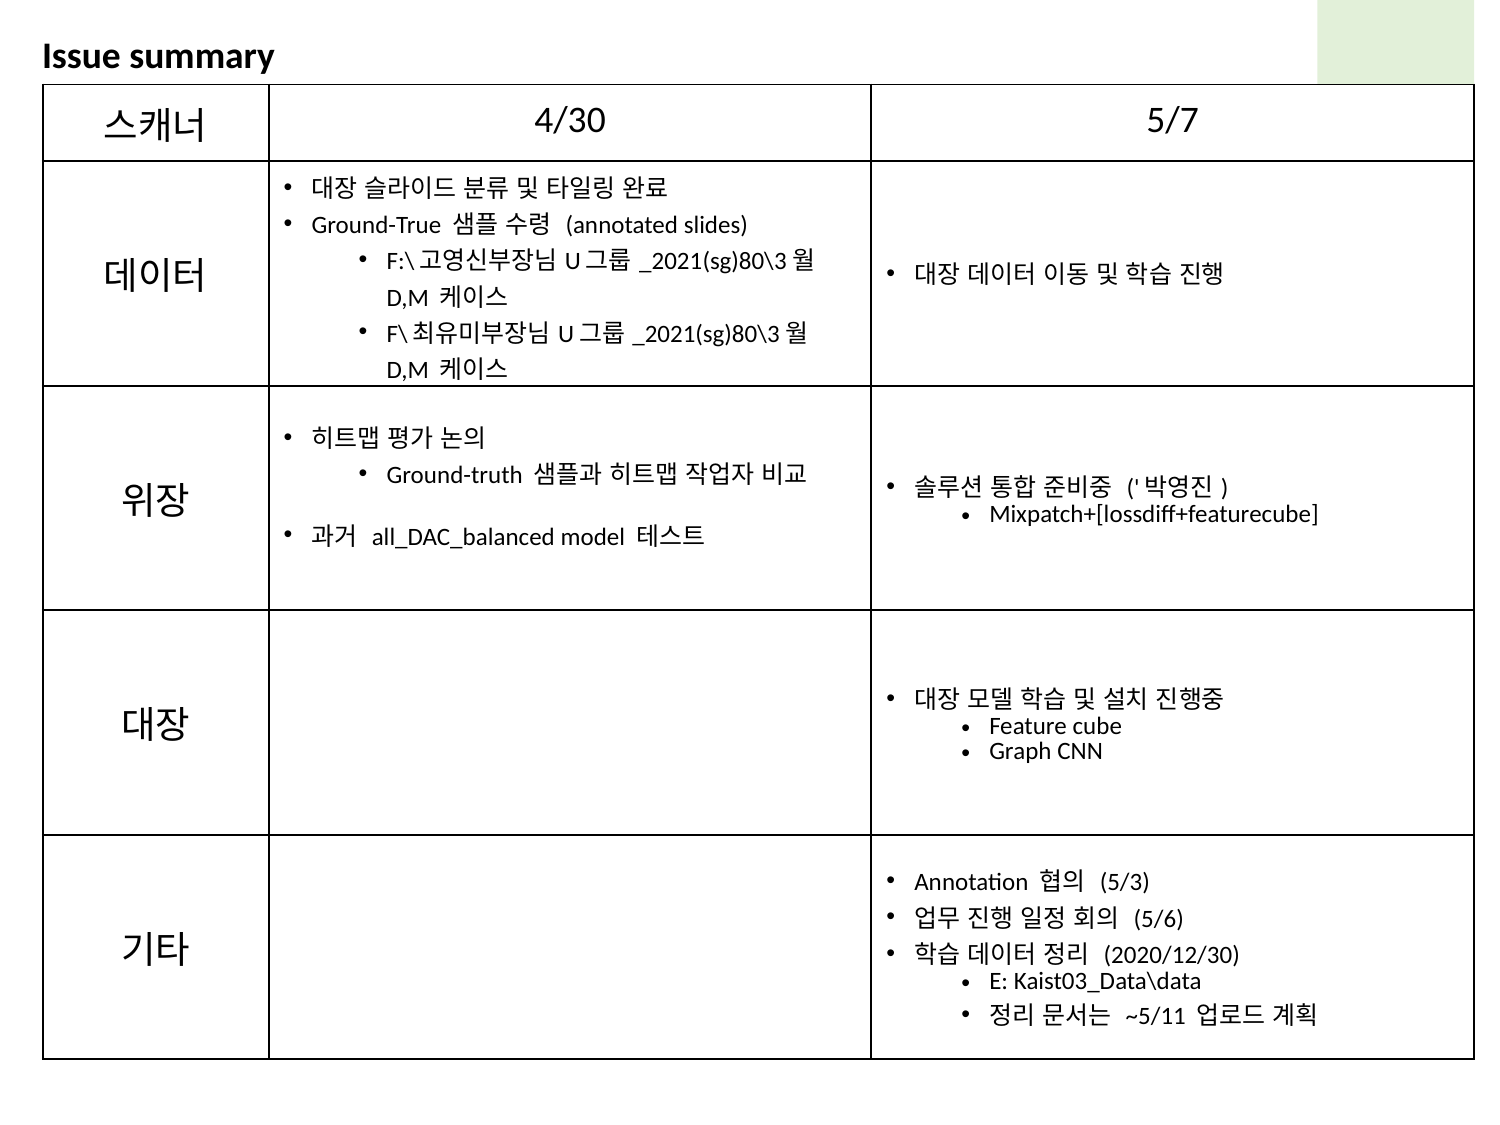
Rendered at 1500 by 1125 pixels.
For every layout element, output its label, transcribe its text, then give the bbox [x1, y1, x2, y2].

table_cell Annotation 협의 (5/3) 업무 진행 일정 회의 (5/6) 학습 데이터 정리 (2020/12/30) E: Kaist03_Data\data 정리 문서는 ~5/11 업로드 계획 [872, 836, 1473, 1058]
table_cell 대장 데이터 이동 및 학습 진행 [872, 162, 1473, 385]
table_header 위장 [44, 387, 268, 609]
text_box [1316, 0, 1475, 84]
table_cell [270, 836, 870, 1058]
text_box Issue summary [27, 23, 497, 84]
table_cell 데이터 [44, 162, 268, 385]
table_header 솔루션 통합 준비중 ('박영진) Mixpatch+[lossdiff+featurecube] [872, 387, 1473, 609]
table_cell 대장 [44, 611, 268, 834]
table_header 5/7 [872, 85, 1473, 160]
table_cell 대장 모델 학습 및 설치 진행중 Feature cube Graph CNN [872, 611, 1473, 834]
table_cell 대장 슬라이드 분류 및 타일링 완료 Ground-True 샘플 수령 (annotated slides) F:\고영신부장님U그룹_2021(sg)80\3월 D,M 케이스 F\최유미부장님U그룹_2021(sg)80\3월 D,M 케이스 [270, 162, 870, 385]
table_header 스캐너 [44, 85, 268, 160]
table_cell 기타 [44, 836, 268, 1058]
table_cell [270, 611, 870, 834]
table_header 히트맵 평가 논의 Ground-truth 샘플과 히트맵 작업자 비교 과거 all_DAC_balanced model 테스트 [270, 387, 870, 609]
table_header 4/30 [270, 85, 870, 160]
